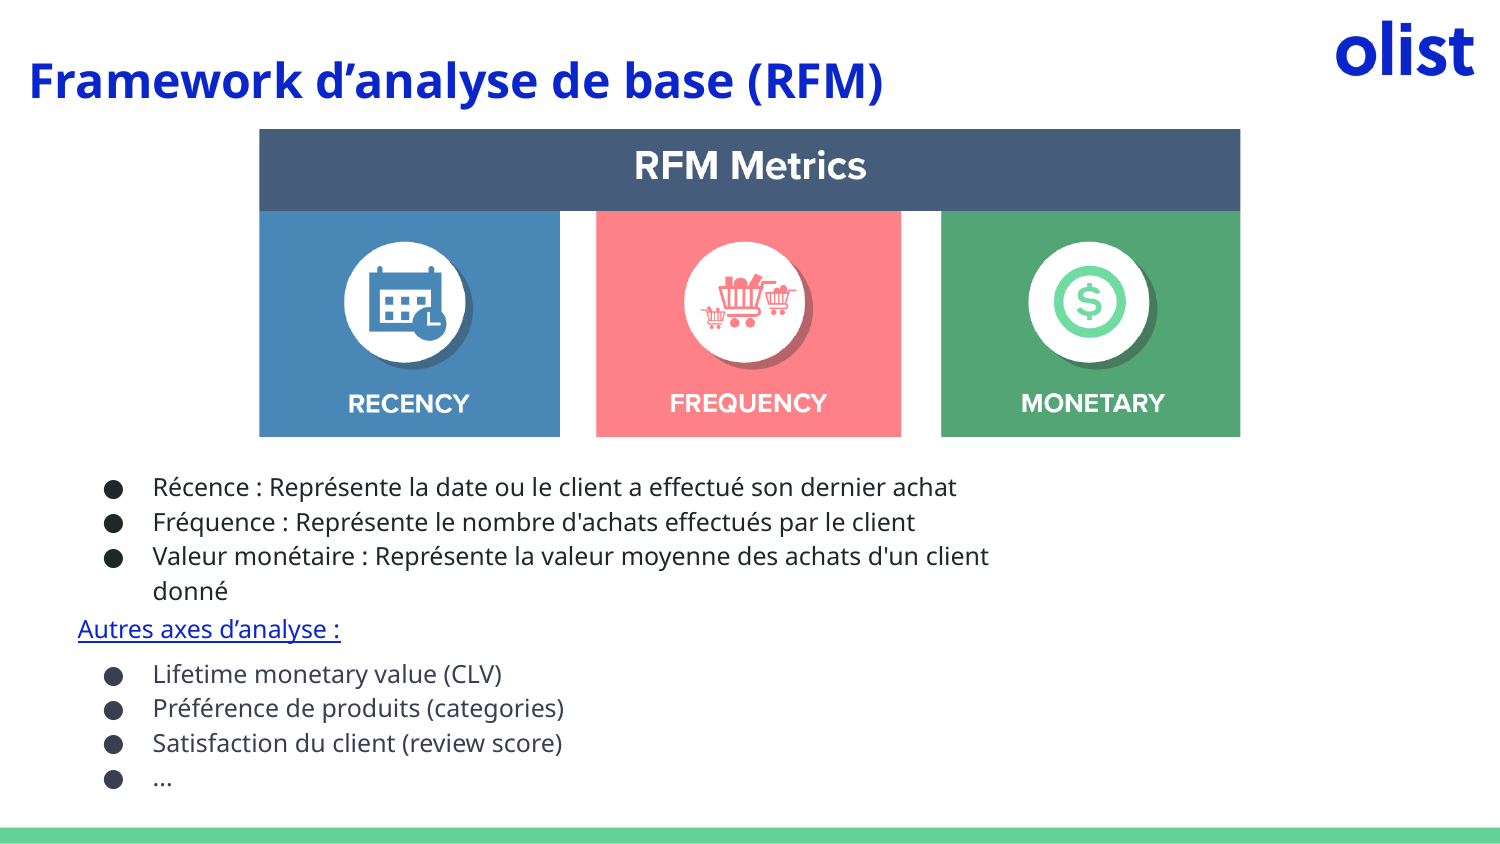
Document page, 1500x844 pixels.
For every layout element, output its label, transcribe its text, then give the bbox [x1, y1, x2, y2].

picture [1315, 3, 1495, 98]
title Framework d’analyse de base (RFM) [13, 35, 1412, 130]
picture [259, 129, 1241, 437]
list Autres axes d’analyse : Lifetime monetary value (CLV) Préférence de produits (categories) Satisfaction du client (review score) ... [62, 598, 695, 796]
text_box Récence : Représente la date ou le client a effectué son dernier achat Fréquence : Représente le nombre d'achats effectués par le client Valeur monétaire : Représente la valeur moyenne des achats d'un client donné [62, 452, 1075, 621]
